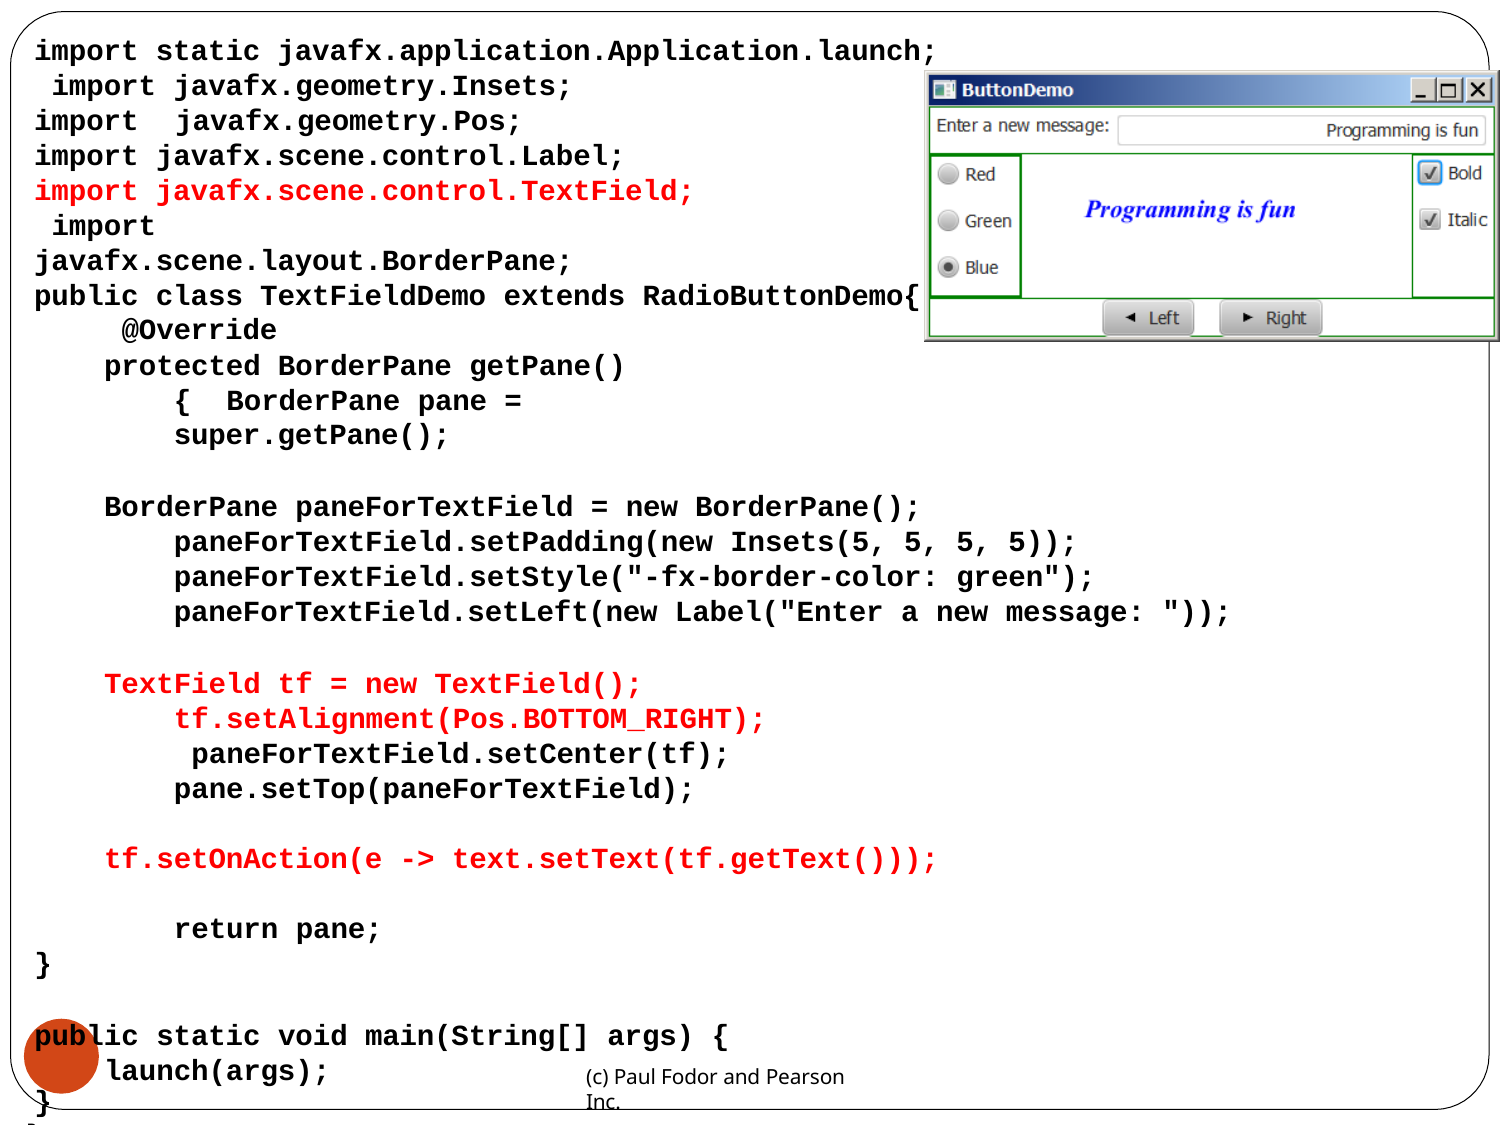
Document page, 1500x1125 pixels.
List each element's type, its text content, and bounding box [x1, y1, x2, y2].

text_box import static javafx.application.Application.launch; import javafx.geometry.Insets; import javafx.geometry.Pos; import javafx.scene.control.Label; import javafx.scene.control.TextField; import javafx.scene.layout.BorderPane; public class TextFieldDemo extends RadioButtonDemo{ @Override protected BorderPane getPane() { BorderPane pane = super.getPane(); BorderPane paneForTextField = new BorderPane(); paneForTextField.setPadding(new Insets(5, 5, 5, 5)); paneForTextField.setStyle("-fx-border-color: green"); paneForTextField.setLeft(new Label("Enter a new message: ")); TextField tf = new TextField(); tf.setAlignment(Pos.BOTTOM_RIGHT); paneForTextField.setCenter(tf); pane.setTop(paneForTextField); tf.setOnAction(e -> text.setText(tf.getText())); return pane; } public static void main(String[] args) { launch(args); } }119 [25, 28, 1243, 1125]
picture [924, 70, 1500, 343]
